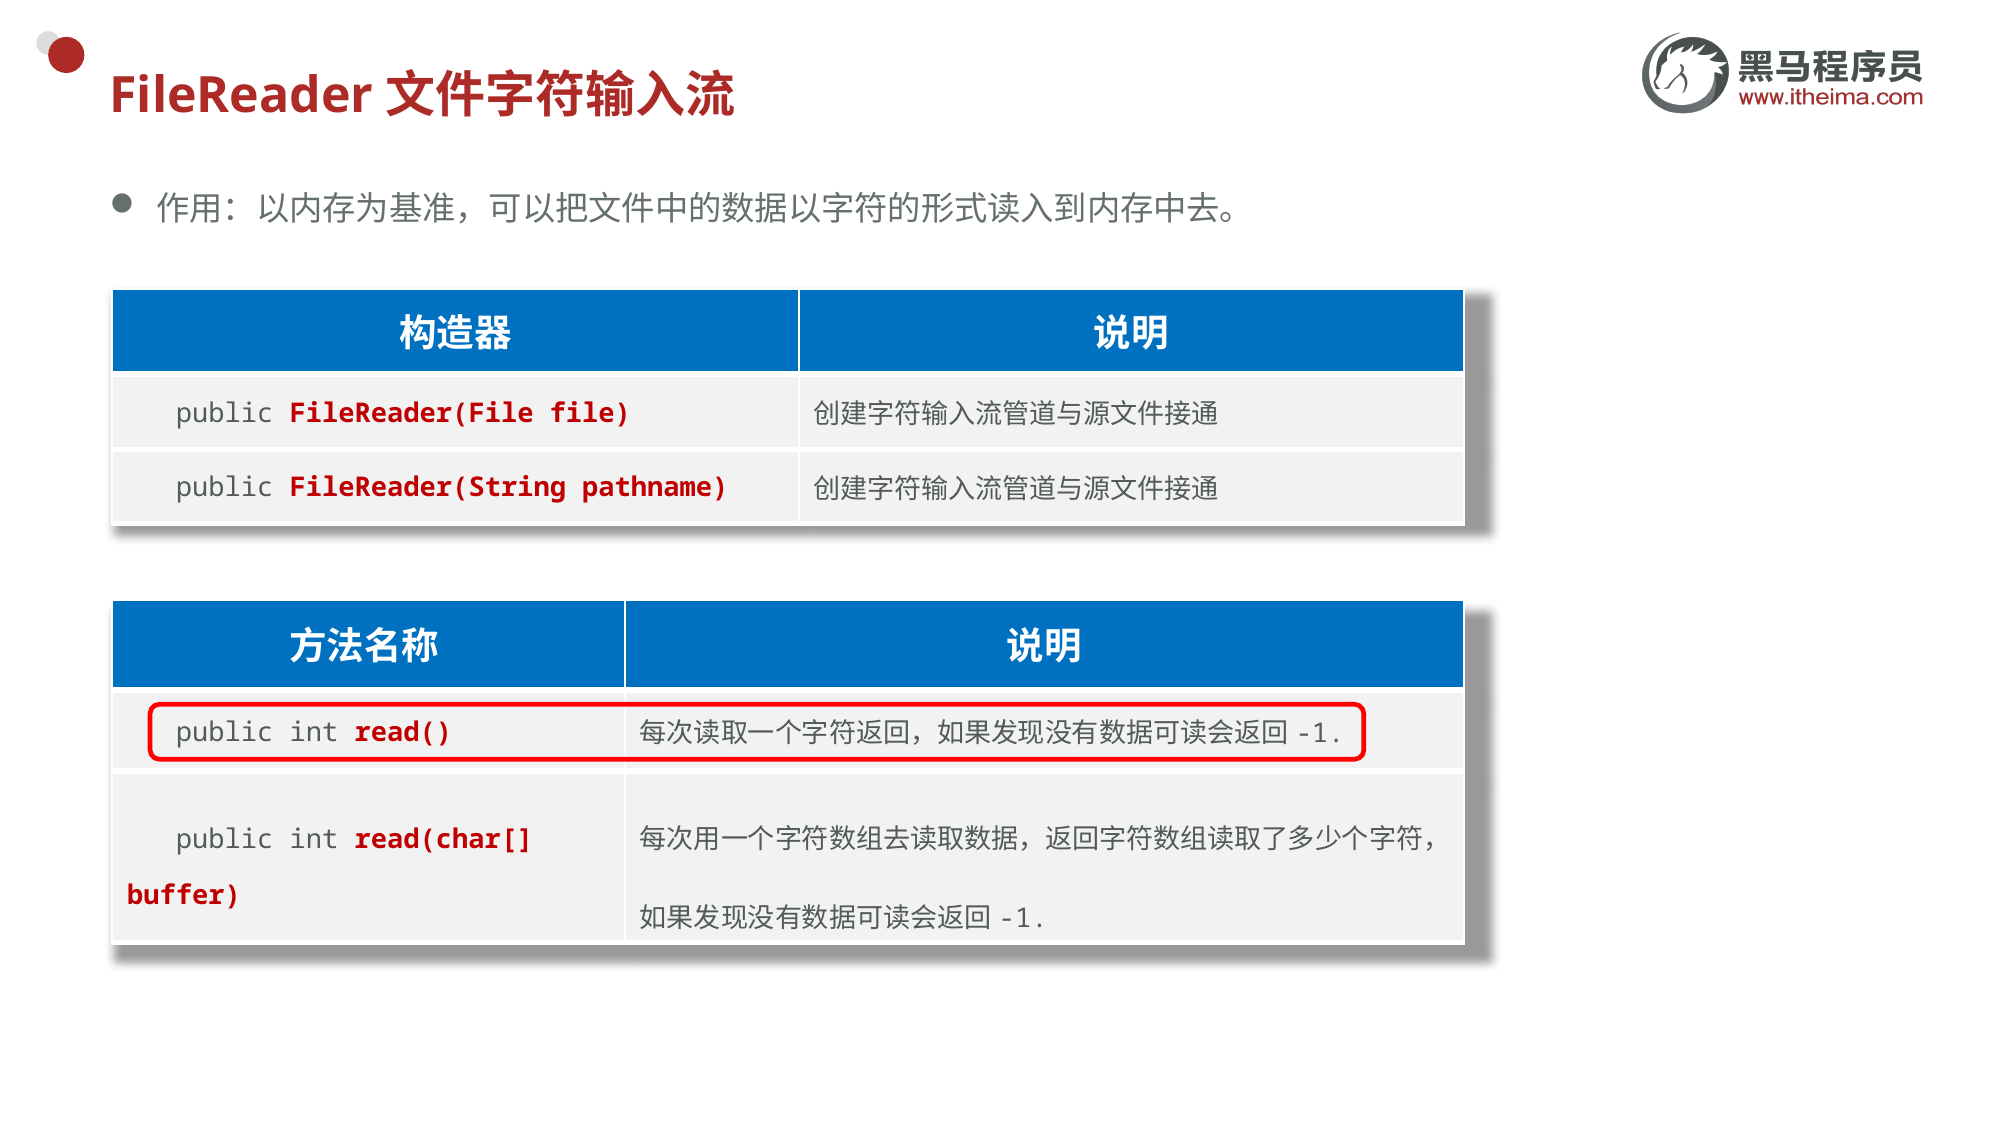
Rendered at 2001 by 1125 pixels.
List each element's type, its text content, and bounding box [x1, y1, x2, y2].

text_box [150, 704, 1364, 760]
table_cell 创建字符输入流管道与源文件接通 [800, 452, 1463, 521]
table_cell 每次用一个字符数组去读取数据，返回字符数组读取了多少个字符，如果发现没有数据可读会返回-1. [626, 774, 1463, 940]
table_header 说明 [800, 290, 1463, 371]
table_cell 创建字符输入流管道与源文件接通 [800, 377, 1463, 447]
table_cell public int read(char[] buffer) [113, 774, 624, 940]
table_header 构造器 [113, 290, 798, 371]
table_cell 每次读取一个字符返回，如果发现没有数据可读会返回-1. [626, 693, 1463, 768]
picture [1633, 24, 1937, 125]
text_box 作用：以内存为基准，可以把文件中的数据以字符的形式读入到内存中去。 [94, 139, 1424, 235]
table_header 方法名称 [113, 601, 624, 687]
table_header 说明 [626, 601, 1463, 687]
title FileReader文件字符输入流 [94, 55, 1858, 133]
table_cell public FileReader​(String pathname) [113, 452, 798, 521]
table_cell public FileReader​(File file) [113, 377, 798, 447]
table_cell public int read() [113, 693, 624, 768]
